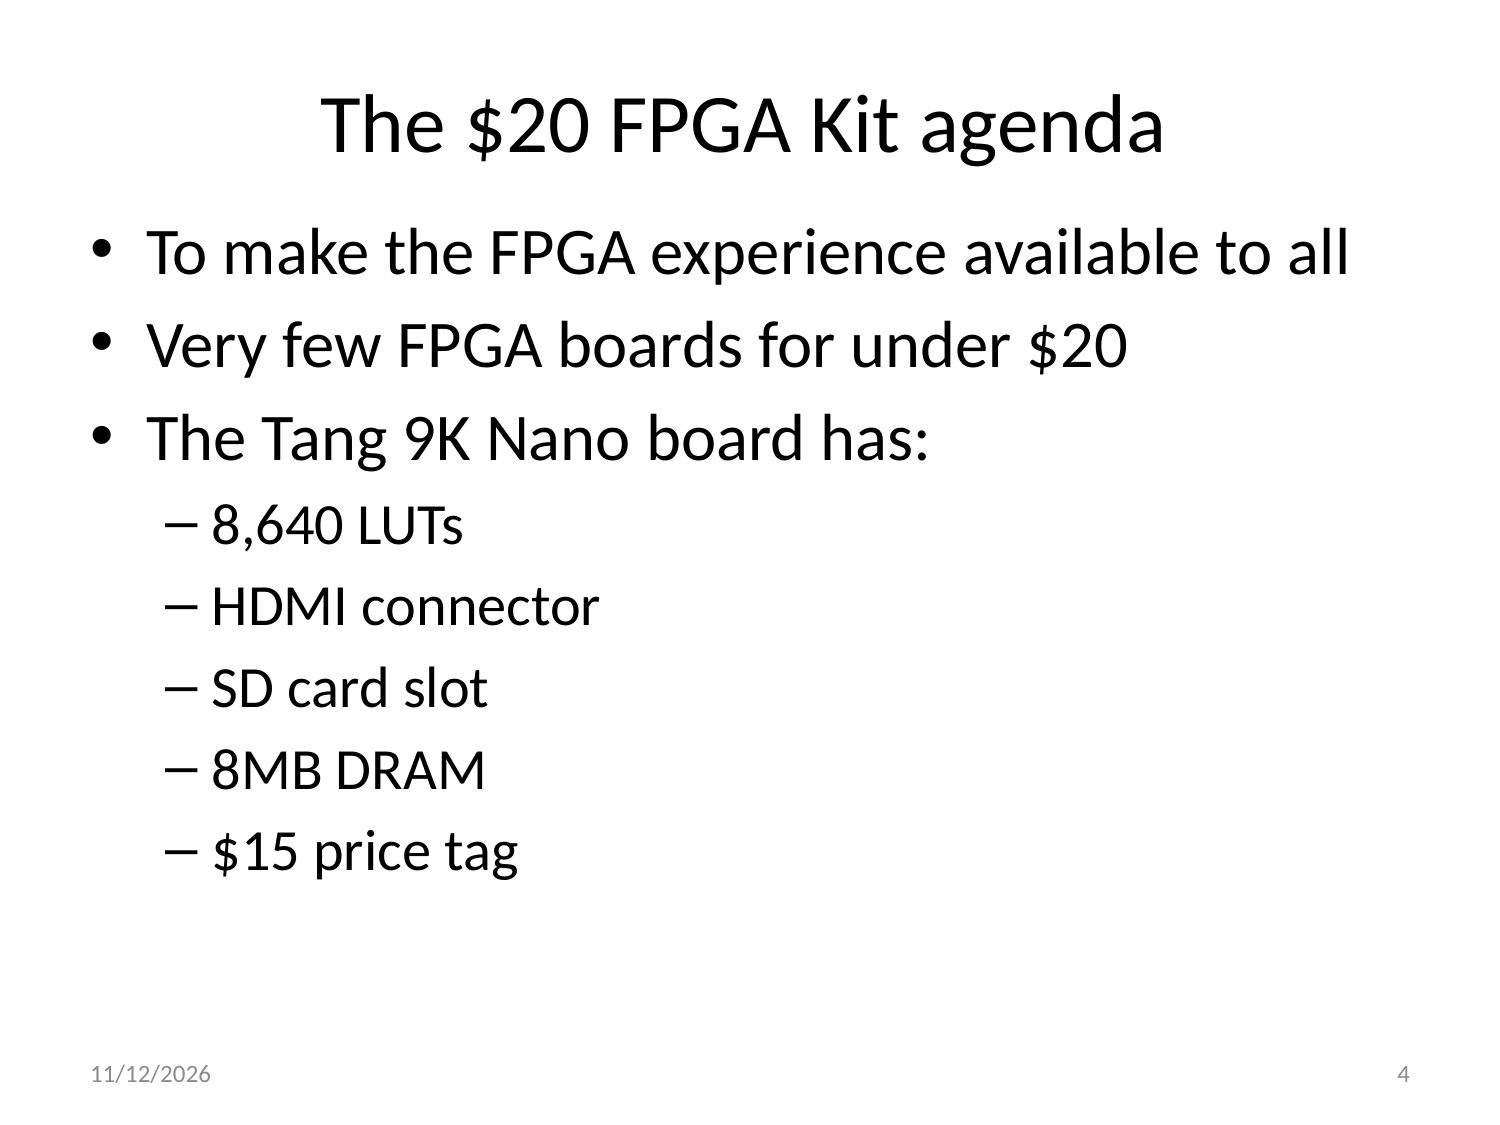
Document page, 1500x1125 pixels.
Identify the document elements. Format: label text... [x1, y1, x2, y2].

slide_number 4 [1074, 1042, 1425, 1103]
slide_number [75, 1042, 425, 1103]
list To make the FPGA experience available to all Very few FPGA boards for under $20 The Tang 9K Nano board has: 8,640 LUTs HDMI connector SD card slot 8MB DRAM $15 price tag [75, 200, 1425, 943]
title The $20 FPGA Kit agenda [75, 37, 1413, 200]
